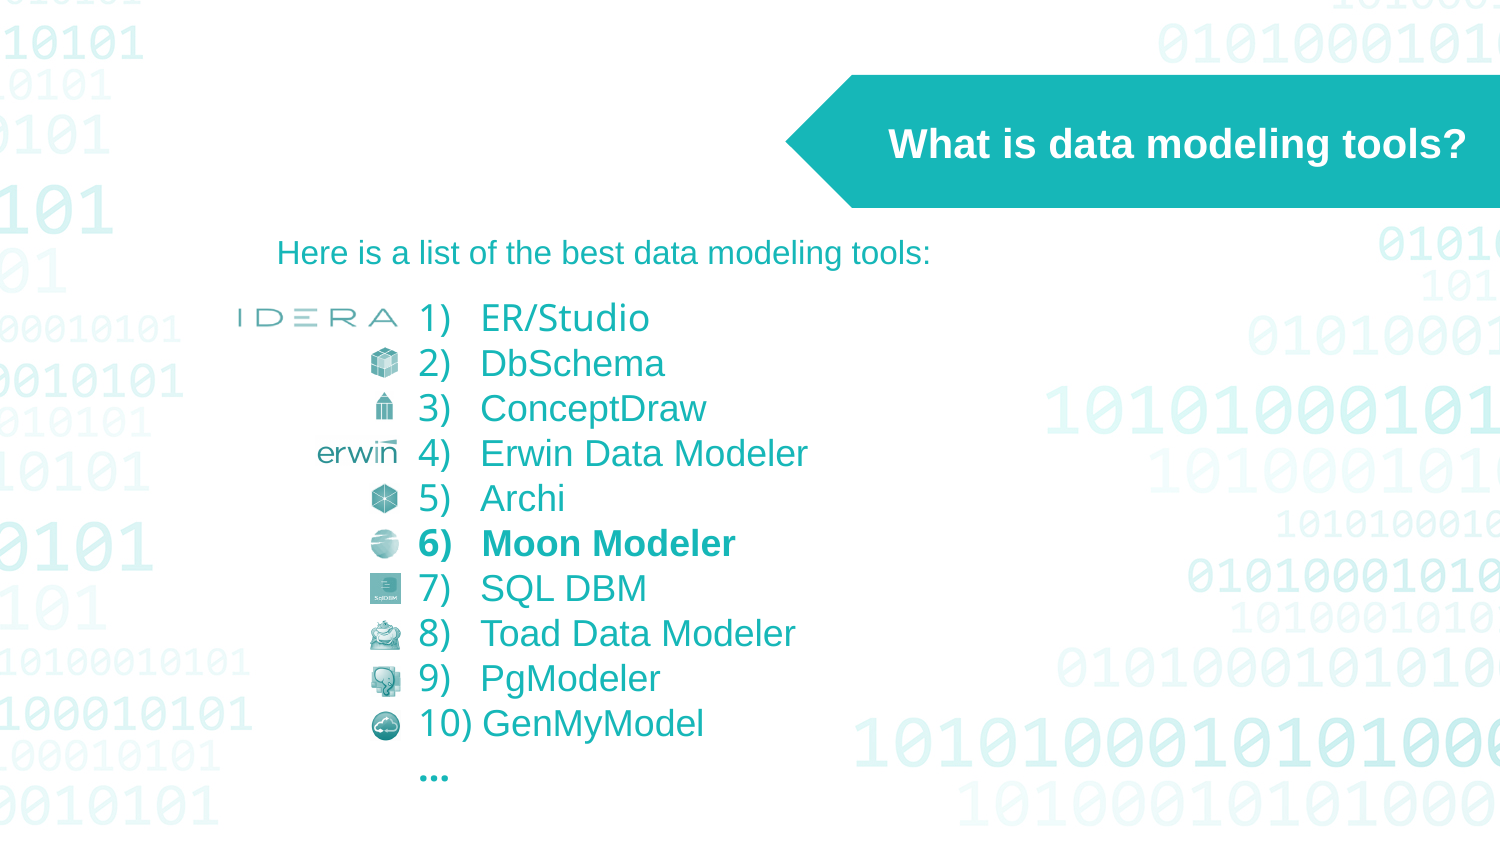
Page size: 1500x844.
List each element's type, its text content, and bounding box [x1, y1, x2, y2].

list What is data modeling tools? [856, 74, 1500, 208]
text_box Here is a list of the best data modeling tools: [261, 223, 1239, 279]
text_box 1) ER/Studio 2) DbSchema 3) ConceptDraw 4) Erwin Data Modeler 5) Archi 6) Moon Modeler 7) SQL DBM 8) Toad Data Modeler 9) PgModeler 10) GenMyModel … [403, 286, 824, 842]
text_box [783, 72, 1500, 210]
picture [0, 0, 1500, 844]
